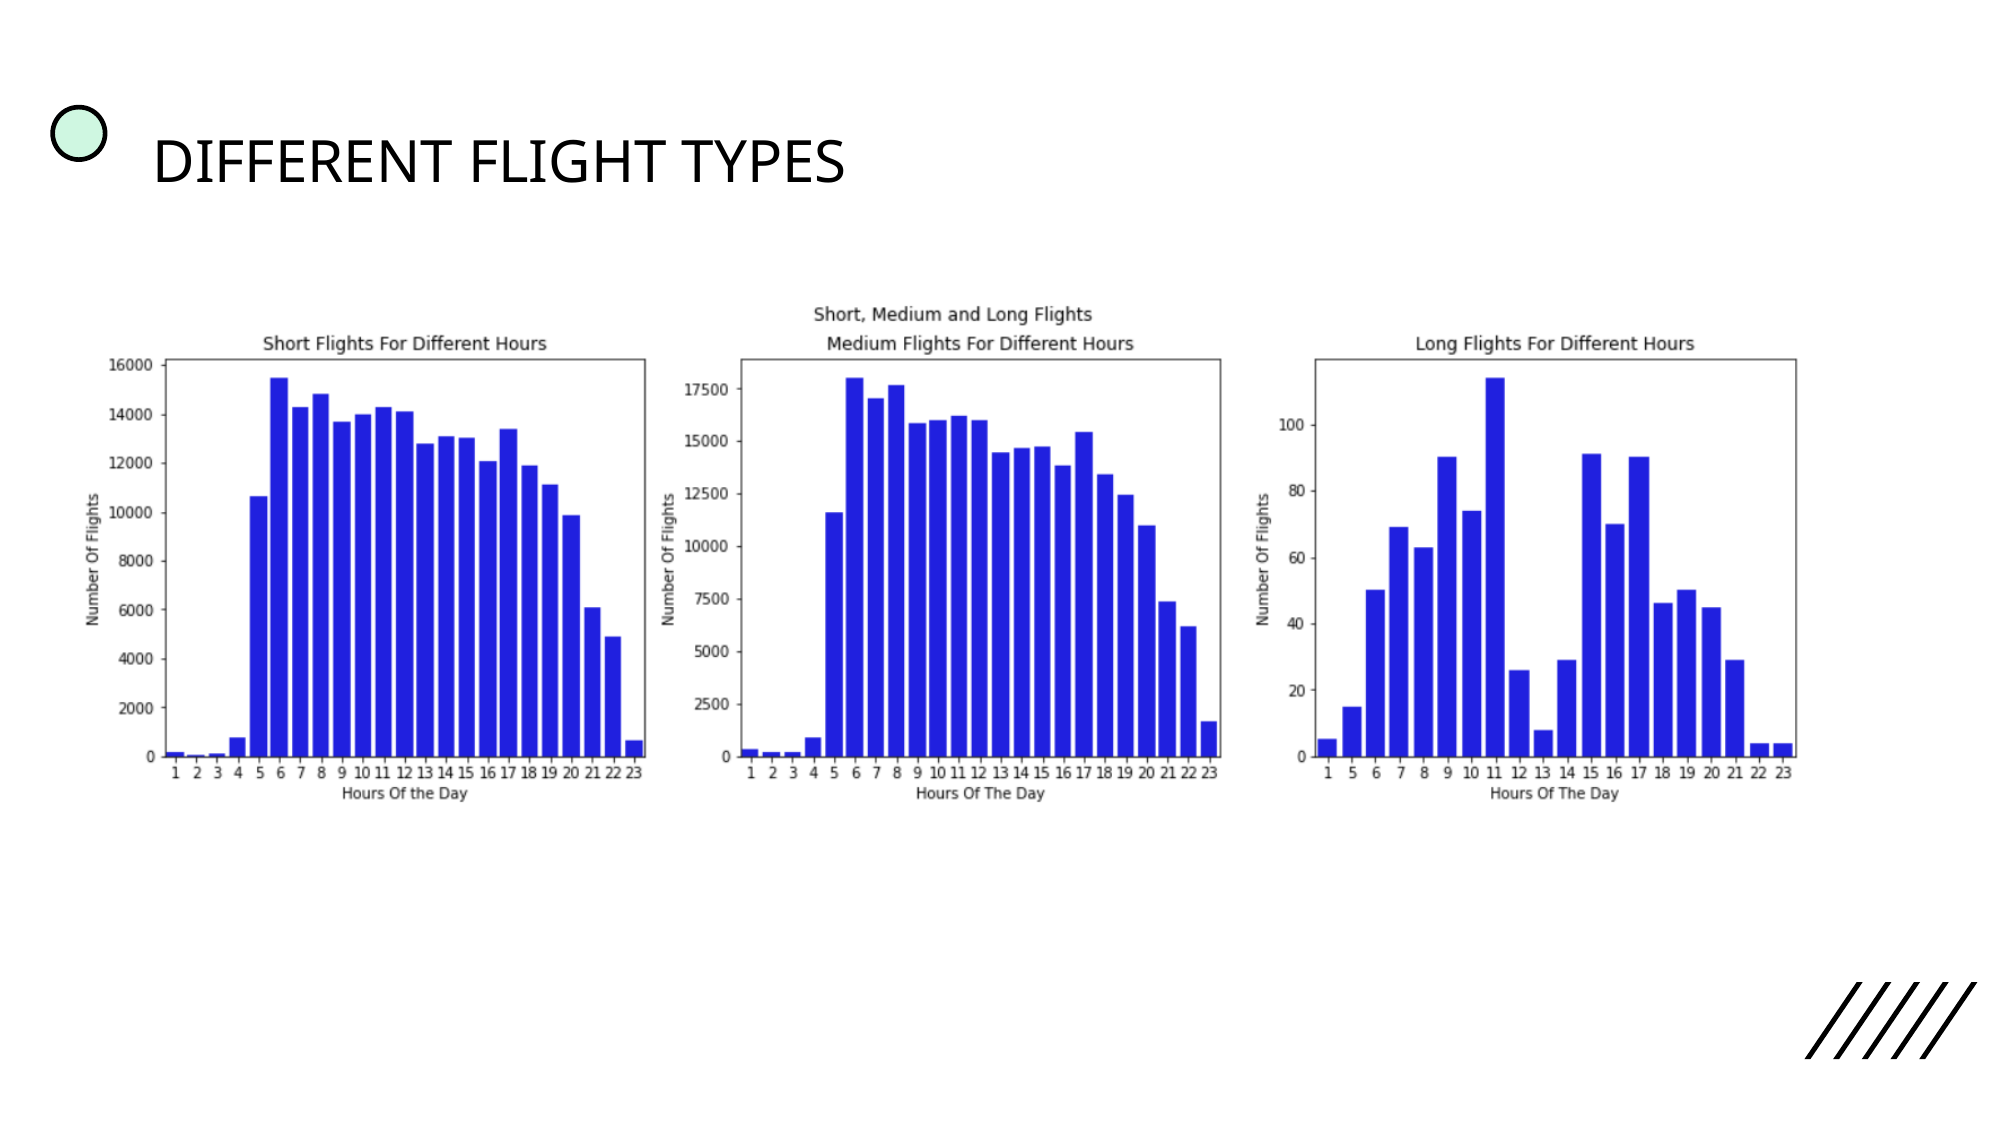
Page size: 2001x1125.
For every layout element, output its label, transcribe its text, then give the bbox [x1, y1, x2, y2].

list DIFFERENT FLIGHT TYPES [137, 125, 1863, 1014]
picture [29, 296, 1820, 829]
